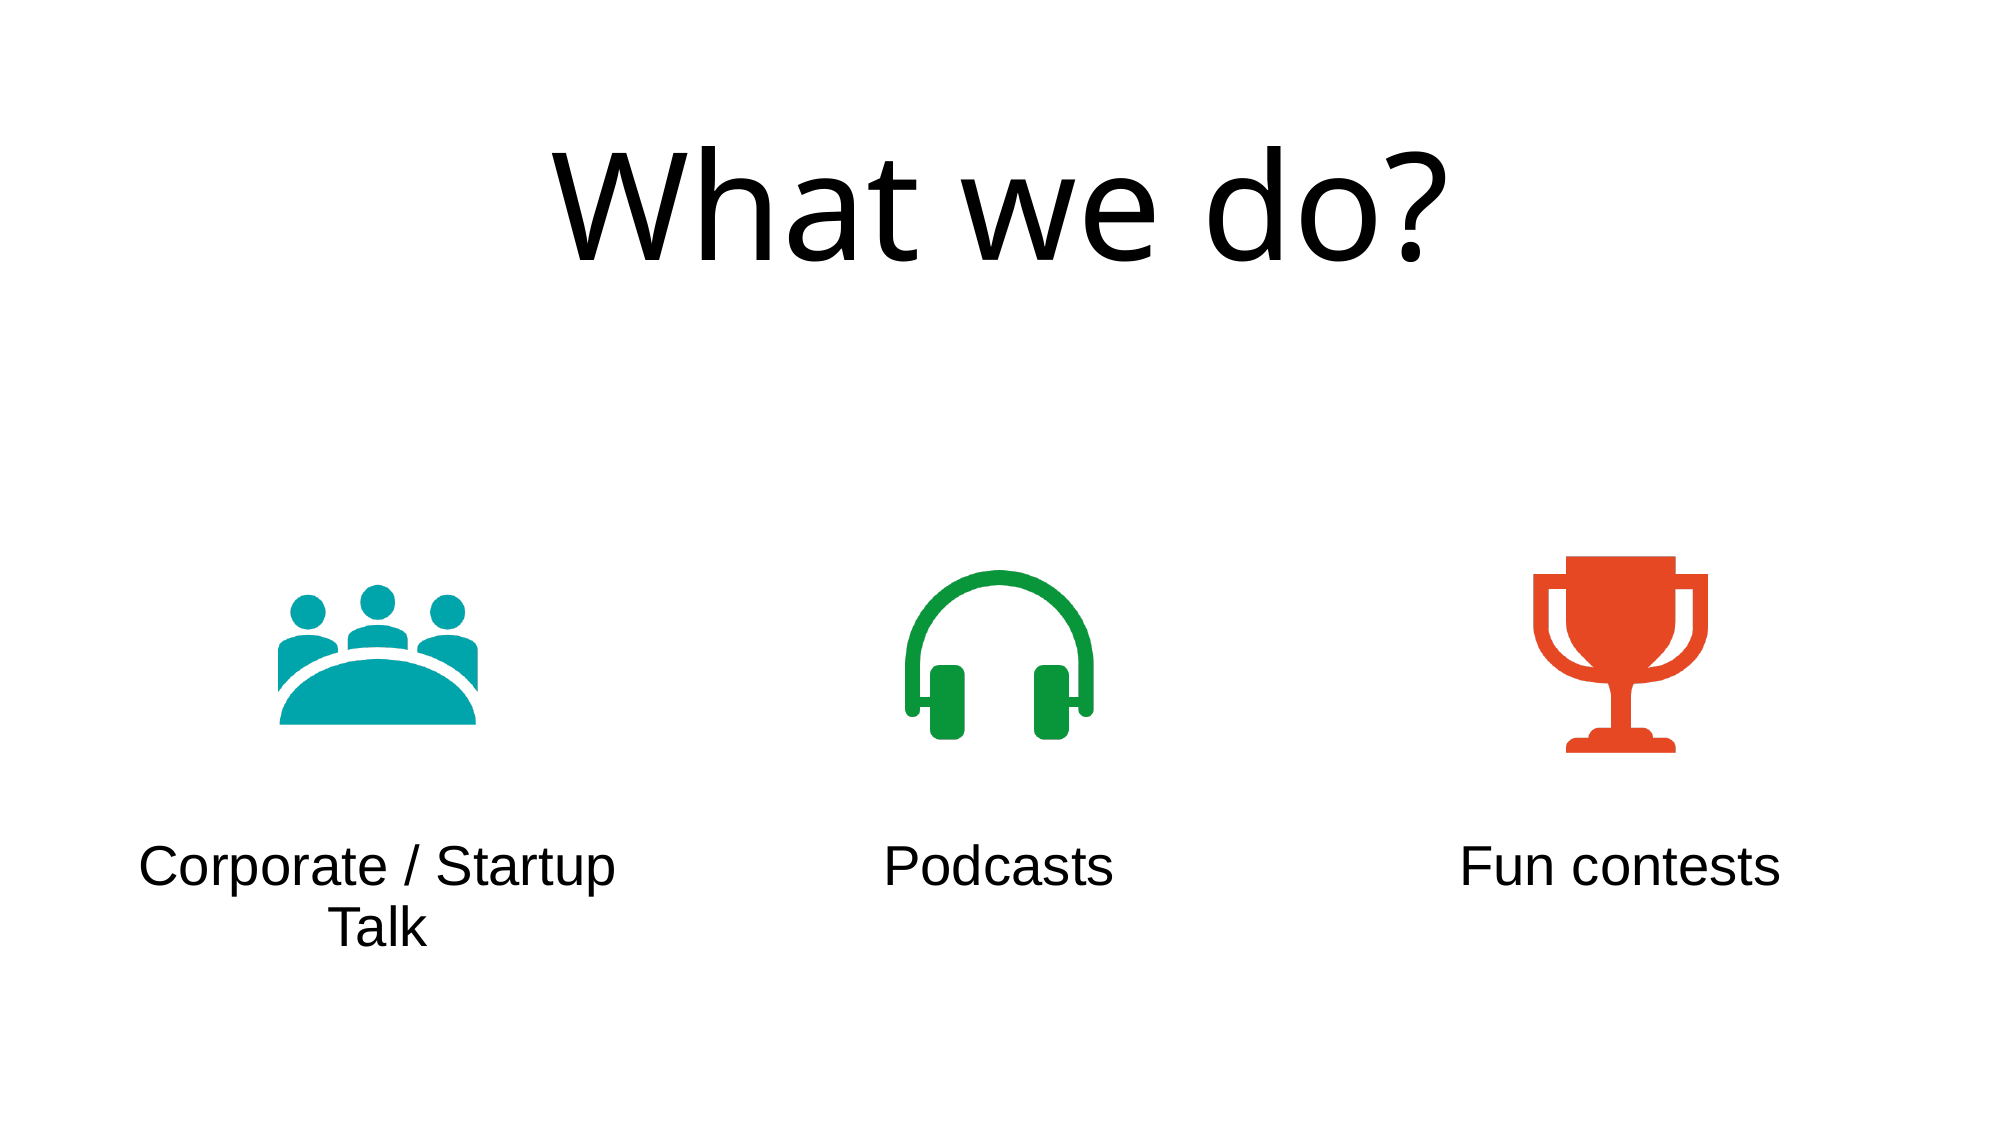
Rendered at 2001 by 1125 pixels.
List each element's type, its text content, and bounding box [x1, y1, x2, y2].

title What we do? [104, 103, 1896, 320]
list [103, 460, 1895, 1031]
